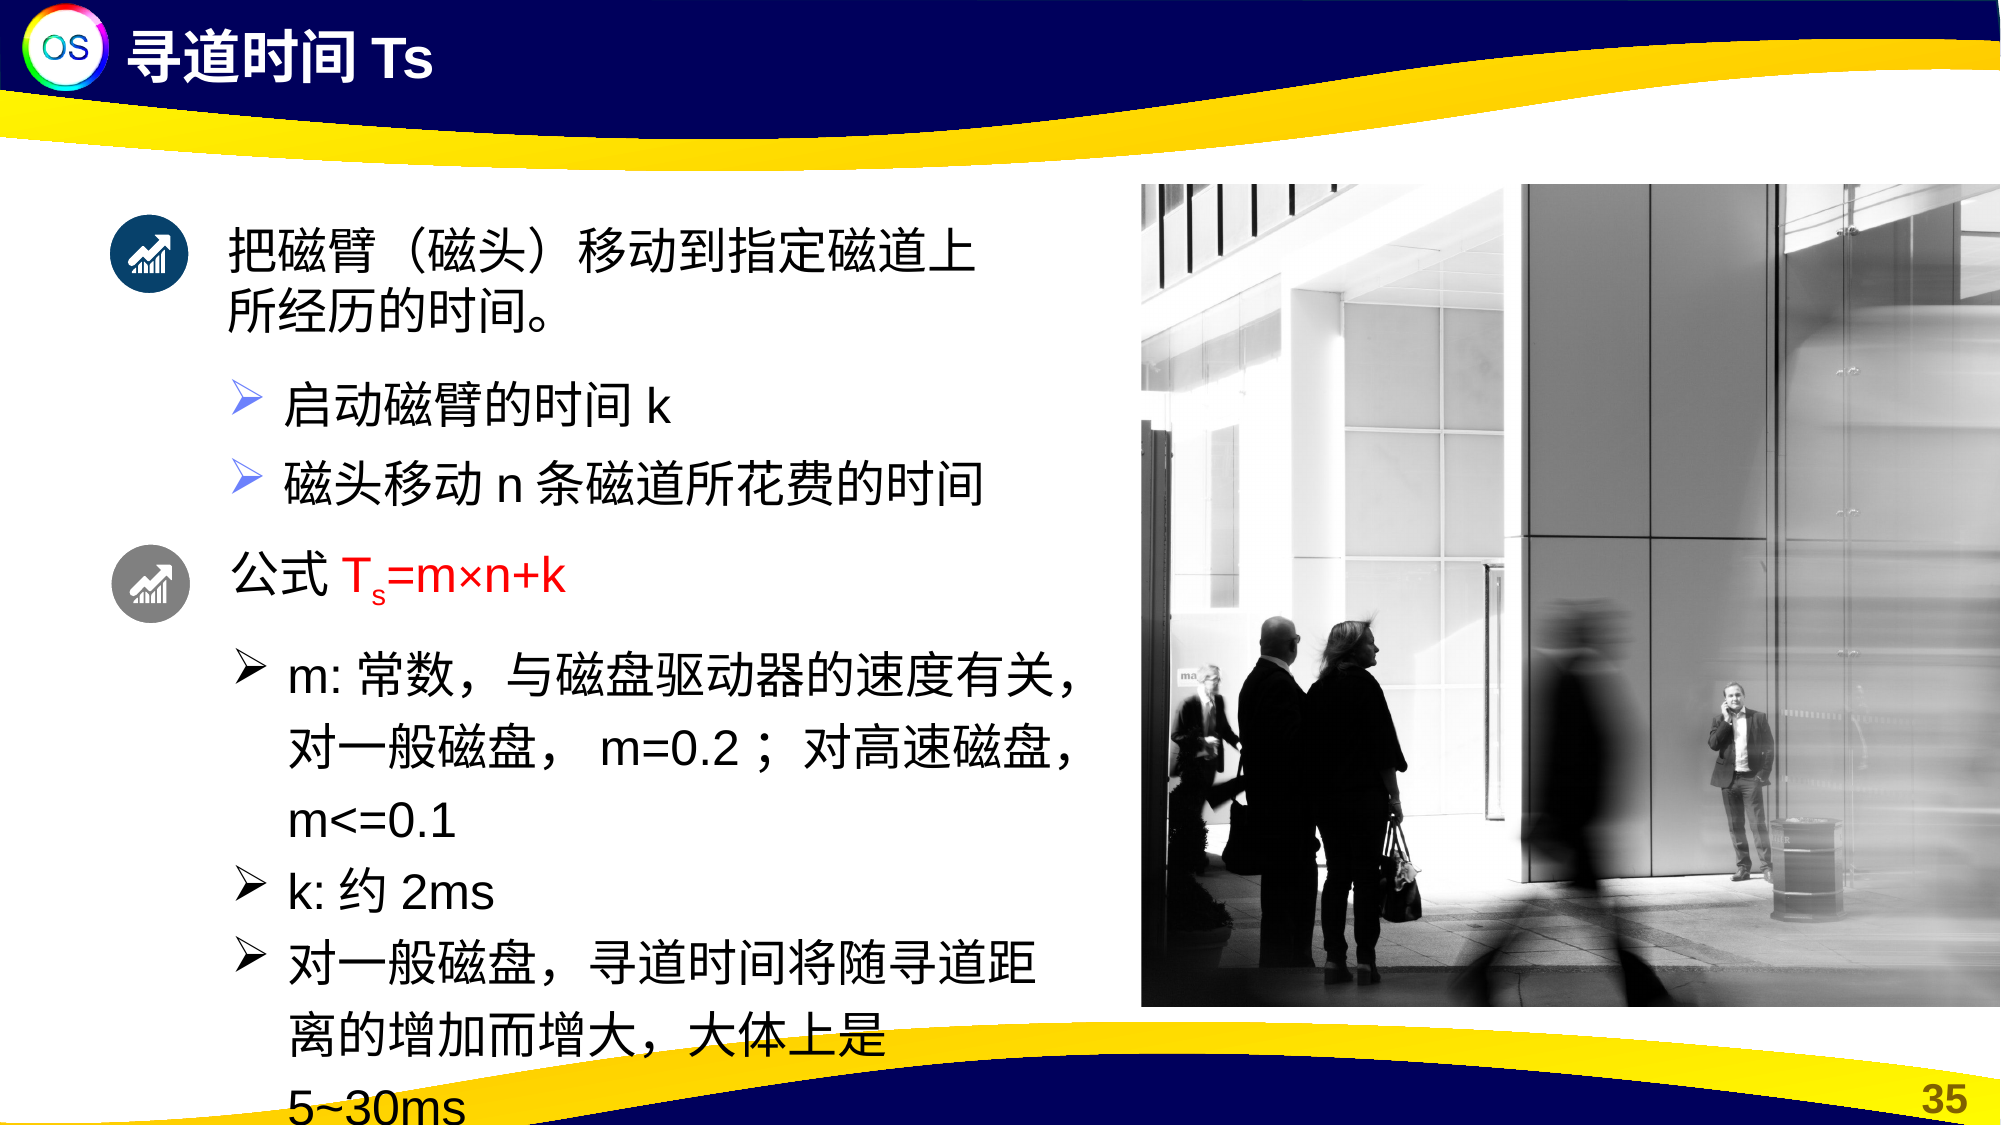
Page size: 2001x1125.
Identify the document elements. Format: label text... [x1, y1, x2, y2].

text_box 寻道时间Ts [109, 12, 1263, 98]
text_box [1140, 184, 2000, 1008]
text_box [109, 542, 1143, 1084]
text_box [108, 212, 1053, 569]
picture [22, 3, 109, 91]
